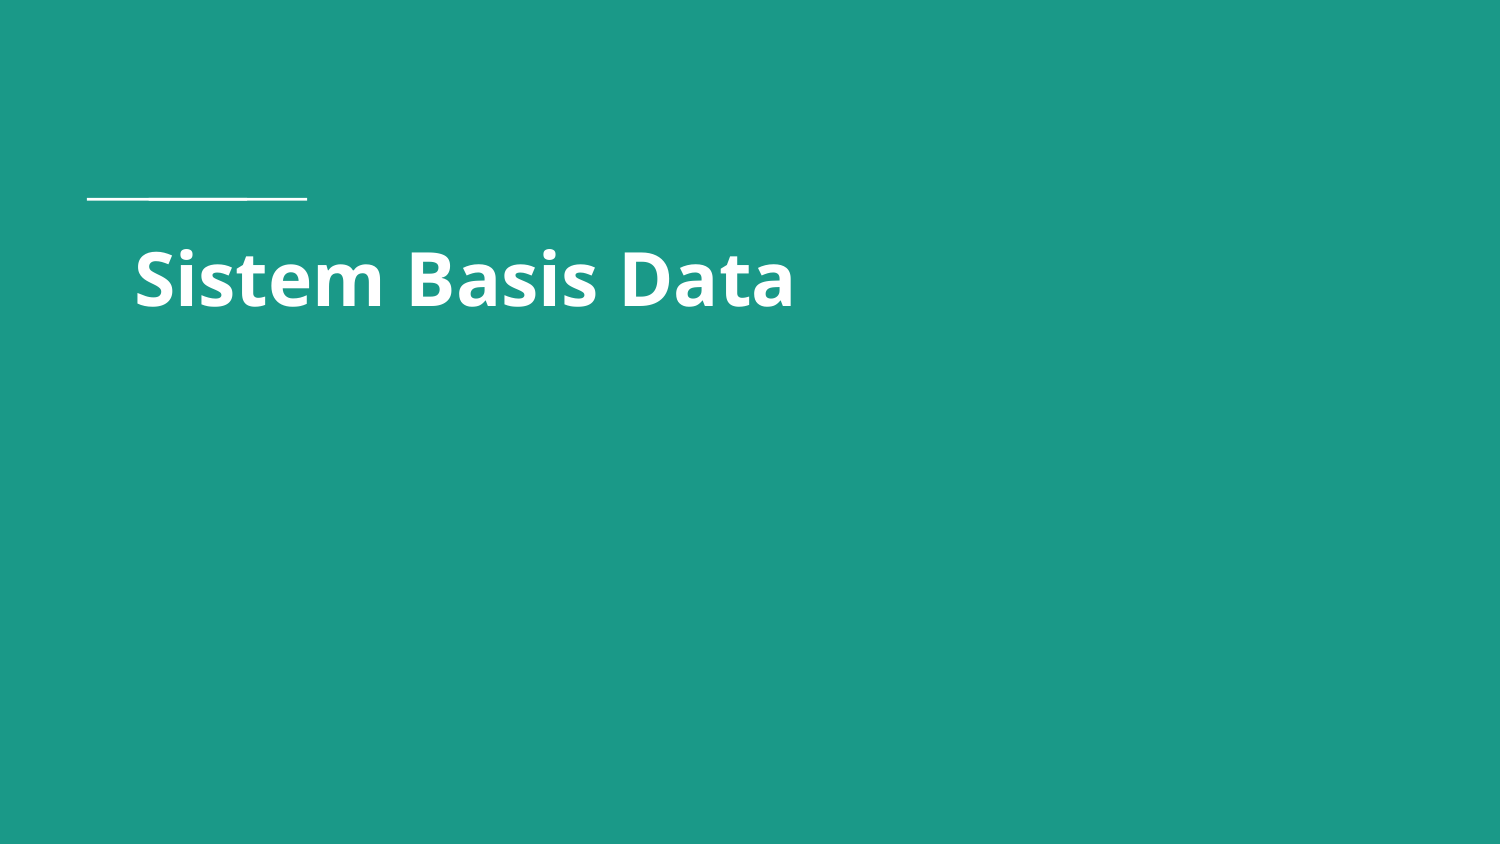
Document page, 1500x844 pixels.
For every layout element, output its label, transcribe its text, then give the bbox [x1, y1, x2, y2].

title Sistem Basis Data [119, 216, 1381, 466]
